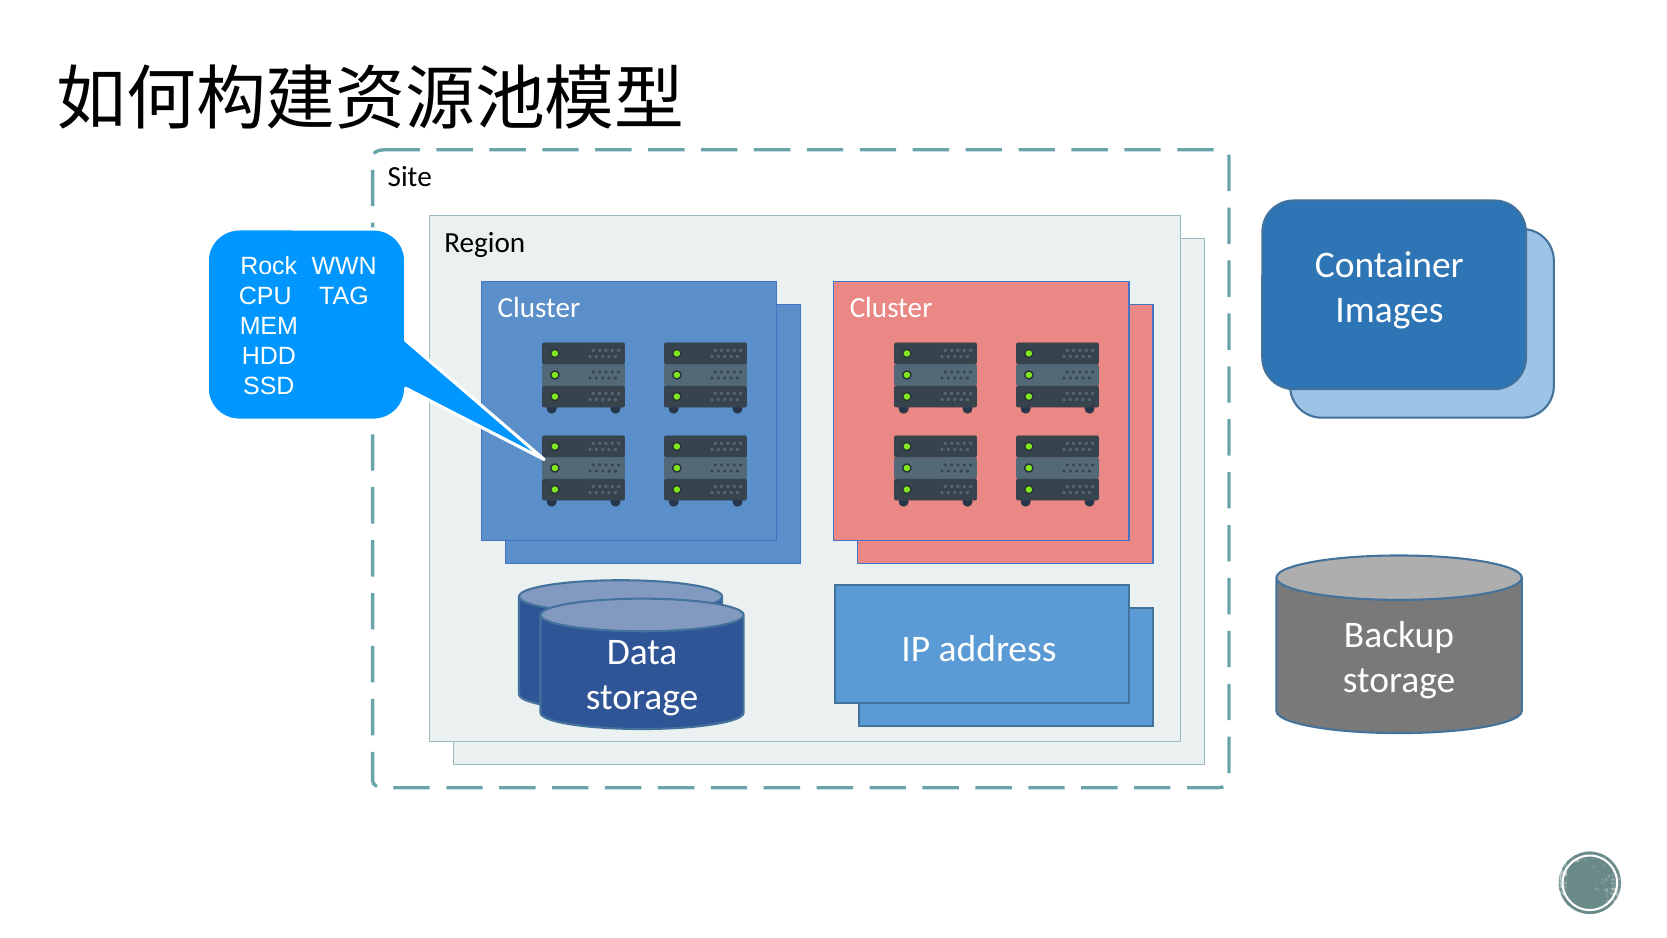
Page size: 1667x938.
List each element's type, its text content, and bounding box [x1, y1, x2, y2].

text_box Rock CPU MEM HDD SSD WWN TAG [205, 227, 372, 422]
text_box 如何构建资源池模型 [41, 43, 916, 150]
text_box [373, 153, 1552, 786]
